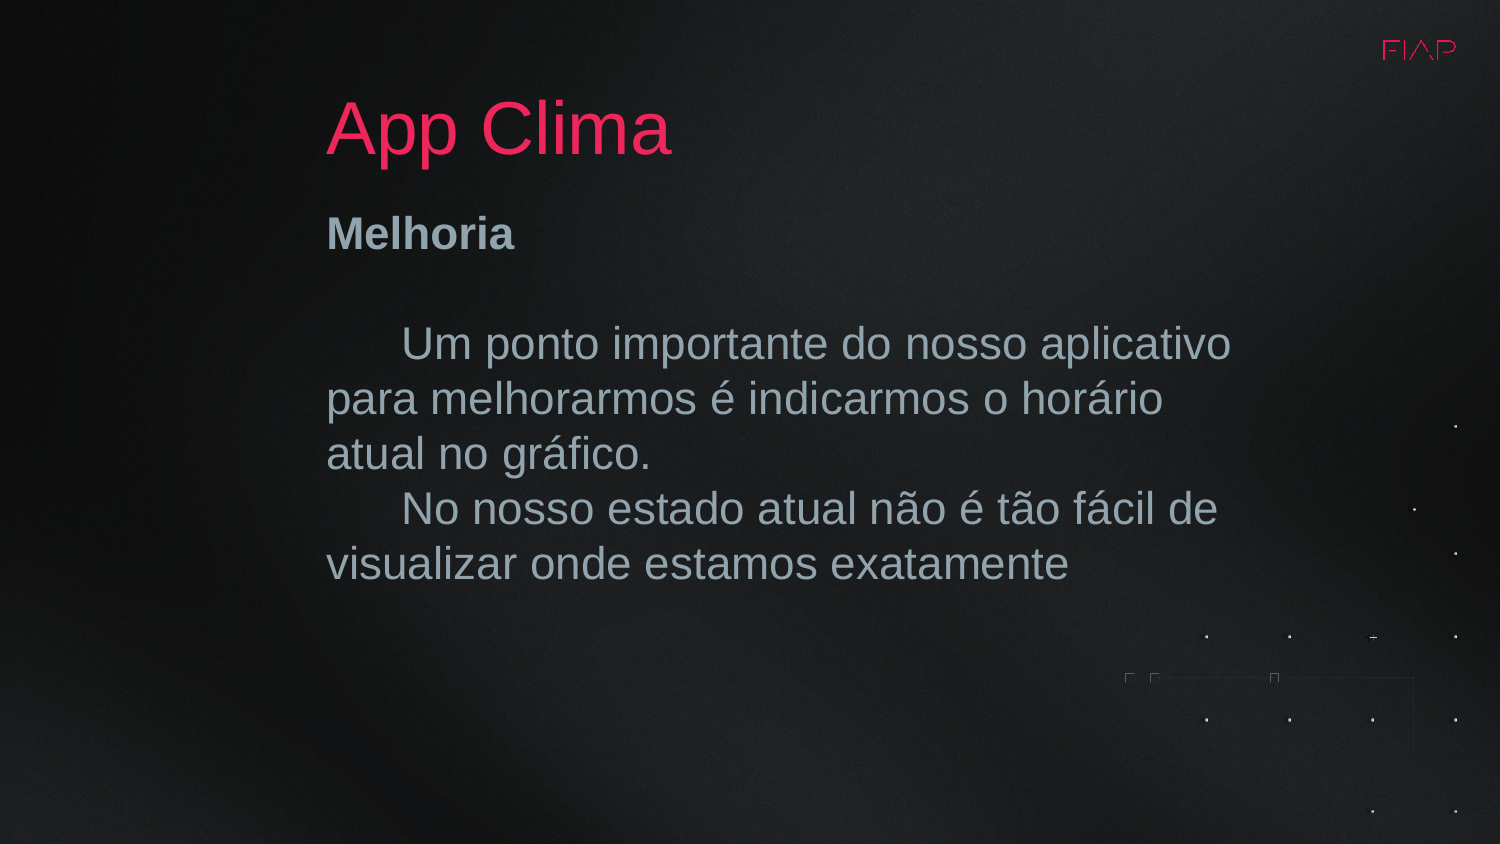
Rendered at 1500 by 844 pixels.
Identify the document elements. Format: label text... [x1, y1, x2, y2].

text_box App Clima [311, 72, 1126, 177]
picture [0, 0, 1500, 844]
text_box Melhoria Um ponto importante do nosso aplicativo para melhorarmos é indicarmos o horário atual no gráfico. No nosso estado atual não é tão fácil de visualizar onde estamos exatamente [311, 196, 1292, 596]
